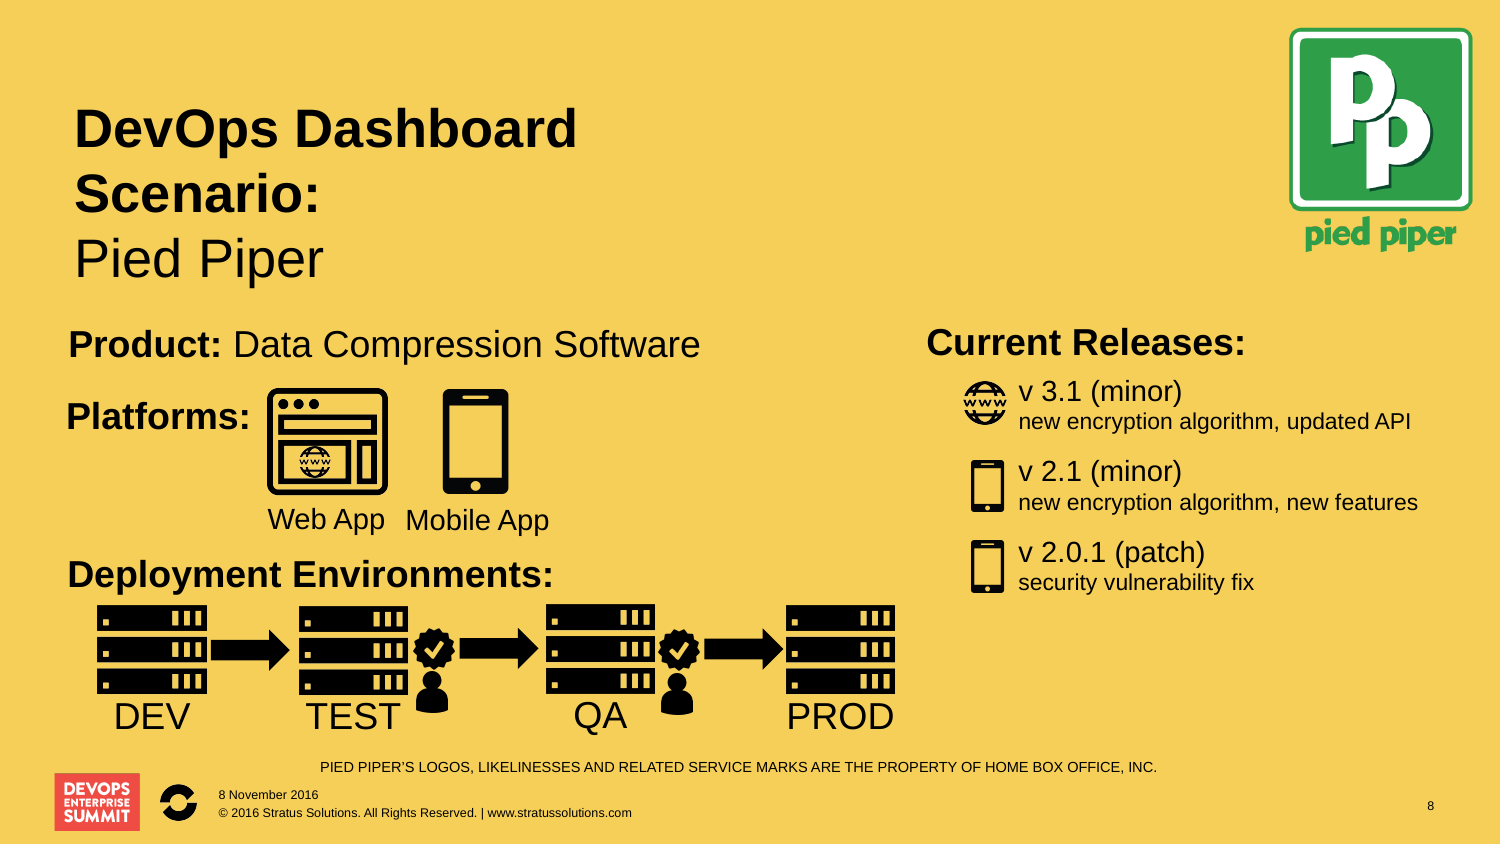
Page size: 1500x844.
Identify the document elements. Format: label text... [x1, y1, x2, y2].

text_box Deployment Environments: [58, 541, 564, 604]
text_box [215, 629, 290, 671]
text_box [963, 362, 1426, 439]
picture [656, 673, 699, 716]
picture [160, 783, 197, 821]
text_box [776, 590, 905, 746]
text_box [459, 627, 537, 670]
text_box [961, 443, 1431, 525]
picture [658, 629, 700, 671]
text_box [961, 523, 1267, 605]
text_box DevOps Dashboard Scenario: Pied Piper [59, 78, 606, 241]
picture [410, 628, 455, 713]
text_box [92, 590, 212, 746]
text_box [540, 589, 660, 746]
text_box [293, 590, 414, 747]
picture [54, 749, 141, 844]
text_box PIED PIPER’S LOGOS, LIKELINESSES AND RELATED SERVICE MARKS ARE THE PROPERTY OF HOME BOX OFFICE, INC. [347, 757, 1135, 783]
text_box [55, 381, 560, 546]
text_box Current Releases: [917, 308, 1256, 372]
text_box Product: Data Compression Software [59, 311, 711, 375]
slide_number 7 [1347, 743, 1450, 820]
picture [1285, 24, 1476, 256]
text_box [704, 628, 773, 670]
